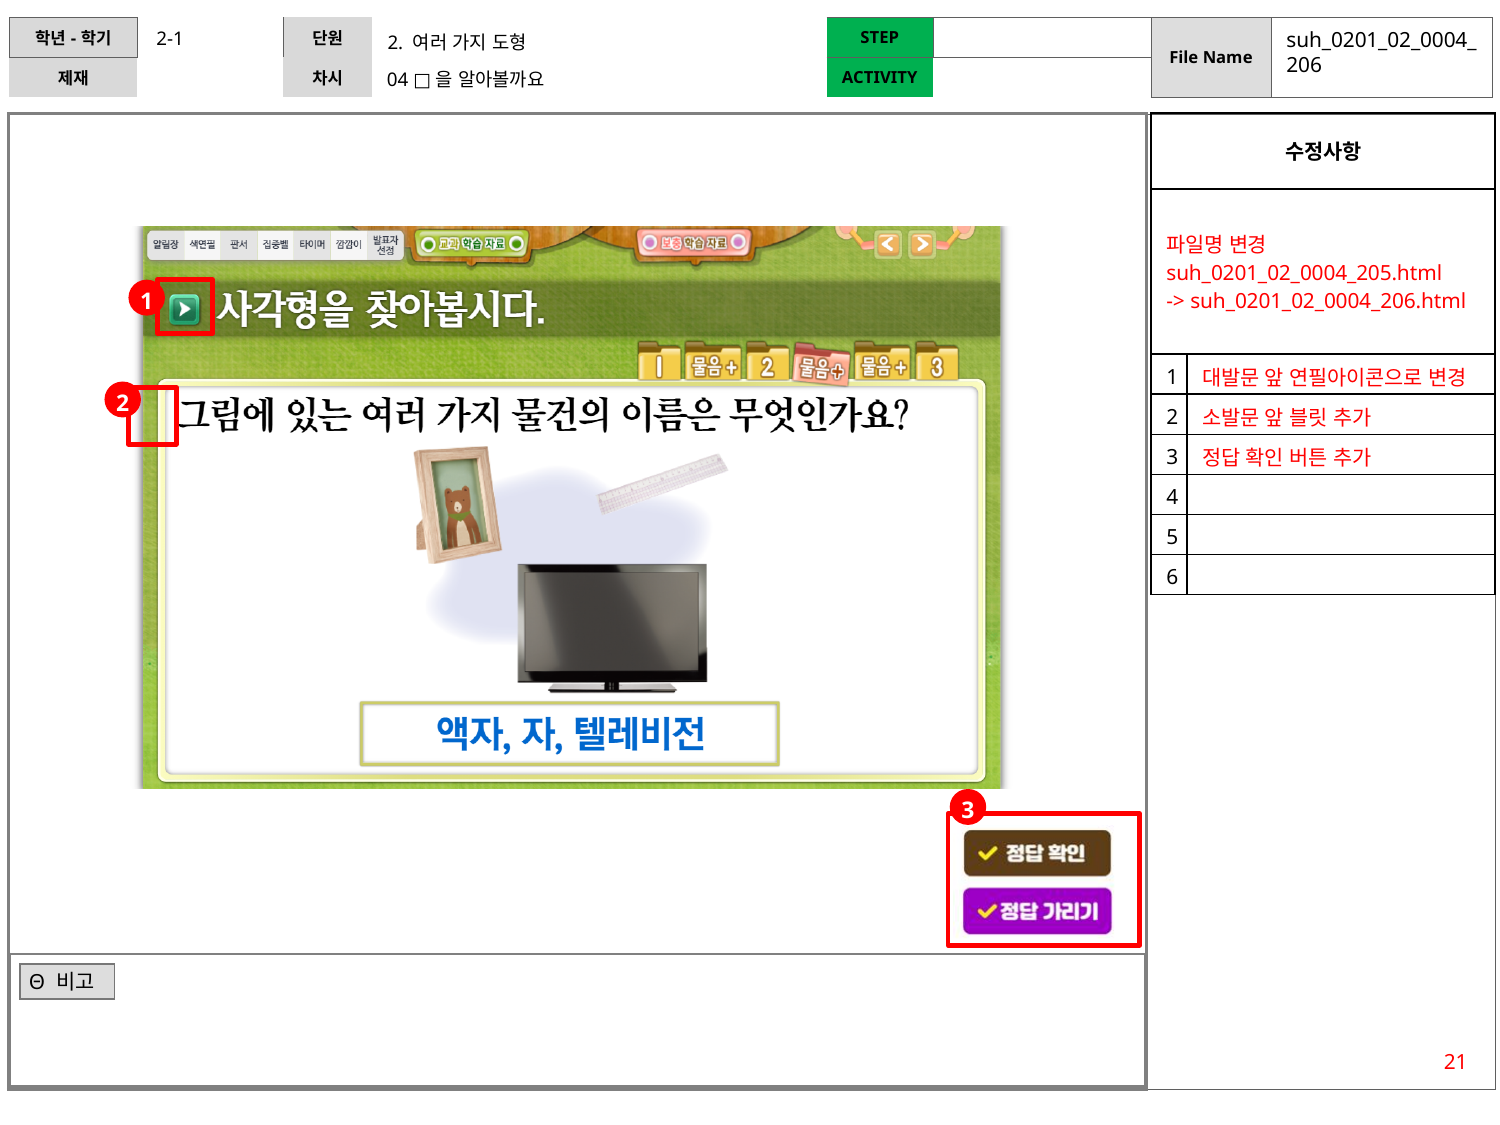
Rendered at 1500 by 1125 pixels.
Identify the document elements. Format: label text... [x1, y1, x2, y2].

text_box suh_0201_02_0004_206 [1271, 18, 1500, 84]
picture [13, 226, 1129, 790]
text_box [946, 811, 954, 947]
table_cell 3 [1152, 435, 1186, 474]
table_cell 1 [1152, 355, 1186, 393]
table_cell 대발문 앞 연필아이콘으로 변경 [1188, 355, 1494, 393]
table_cell 5 [1152, 515, 1186, 554]
table_cell [1188, 475, 1494, 514]
table_cell [1188, 555, 1494, 594]
table_cell 6 [1152, 555, 1186, 594]
text_box 2. 여러 가지 도형 [372, 23, 828, 48]
table_cell 2 [1152, 395, 1186, 434]
table_cell 4 [1152, 475, 1186, 514]
text_box 04 □을 알아볼까요 [372, 60, 821, 96]
table_cell 정답 확인 버튼 추가 [1188, 435, 1494, 474]
text_box 2-1 [141, 18, 284, 55]
text_box 3 [947, 799, 989, 823]
table_cell [1188, 515, 1494, 554]
text_box [982, 811, 1142, 947]
table_header 수정사항 [1152, 114, 1494, 188]
picture [952, 825, 1118, 940]
table_cell 파일명 변경 suh_0201_02_0004_205.html -> suh_0201_02_0004_206.html [1152, 190, 1494, 353]
table_cell 소발문 앞 블릿 추가 [1188, 395, 1494, 434]
